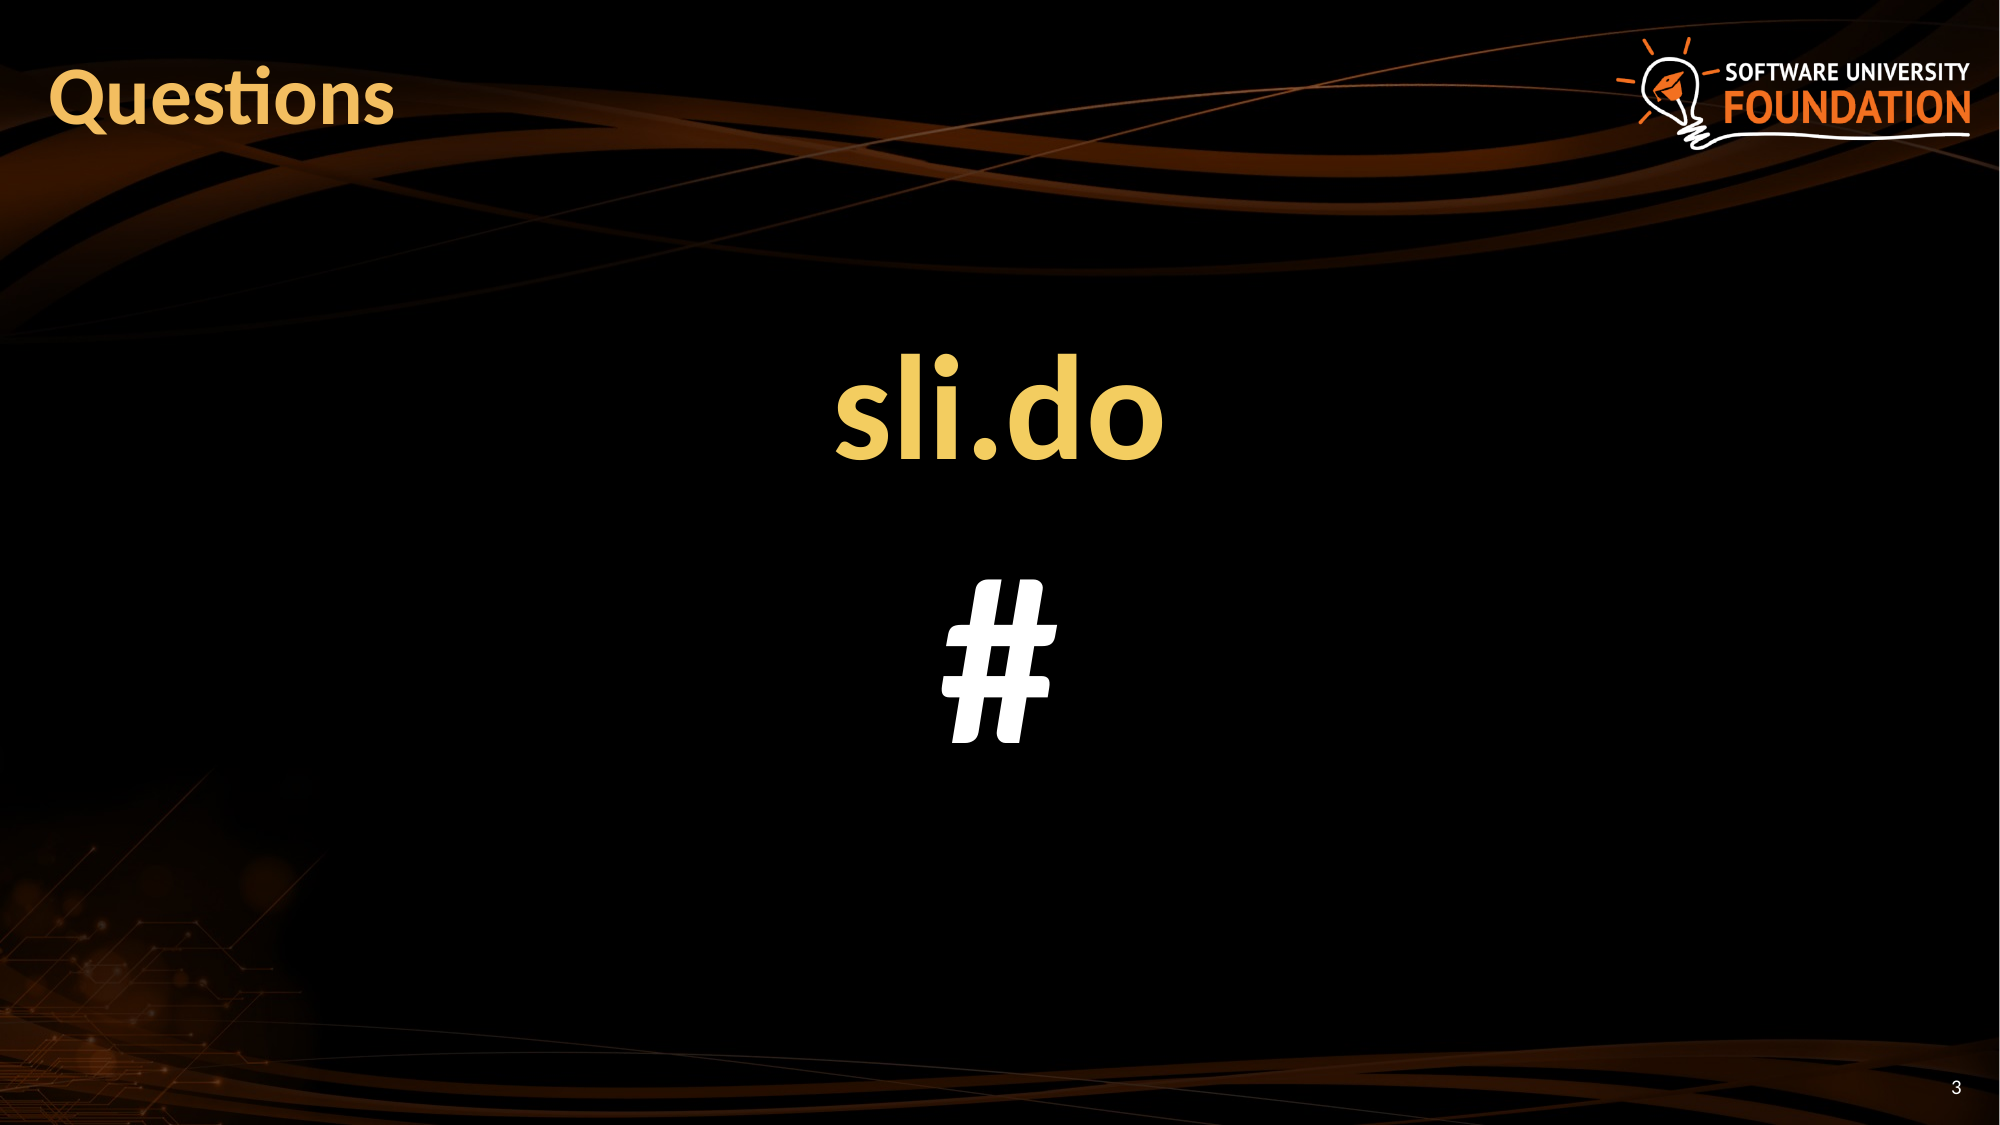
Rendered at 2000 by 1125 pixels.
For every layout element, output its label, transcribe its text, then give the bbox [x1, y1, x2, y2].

title Questions [30, 6, 1602, 189]
picture [0, 0, 2000, 1125]
text_box sli.do # [31, 294, 1968, 831]
slide_number 3 [1897, 1070, 1968, 1103]
